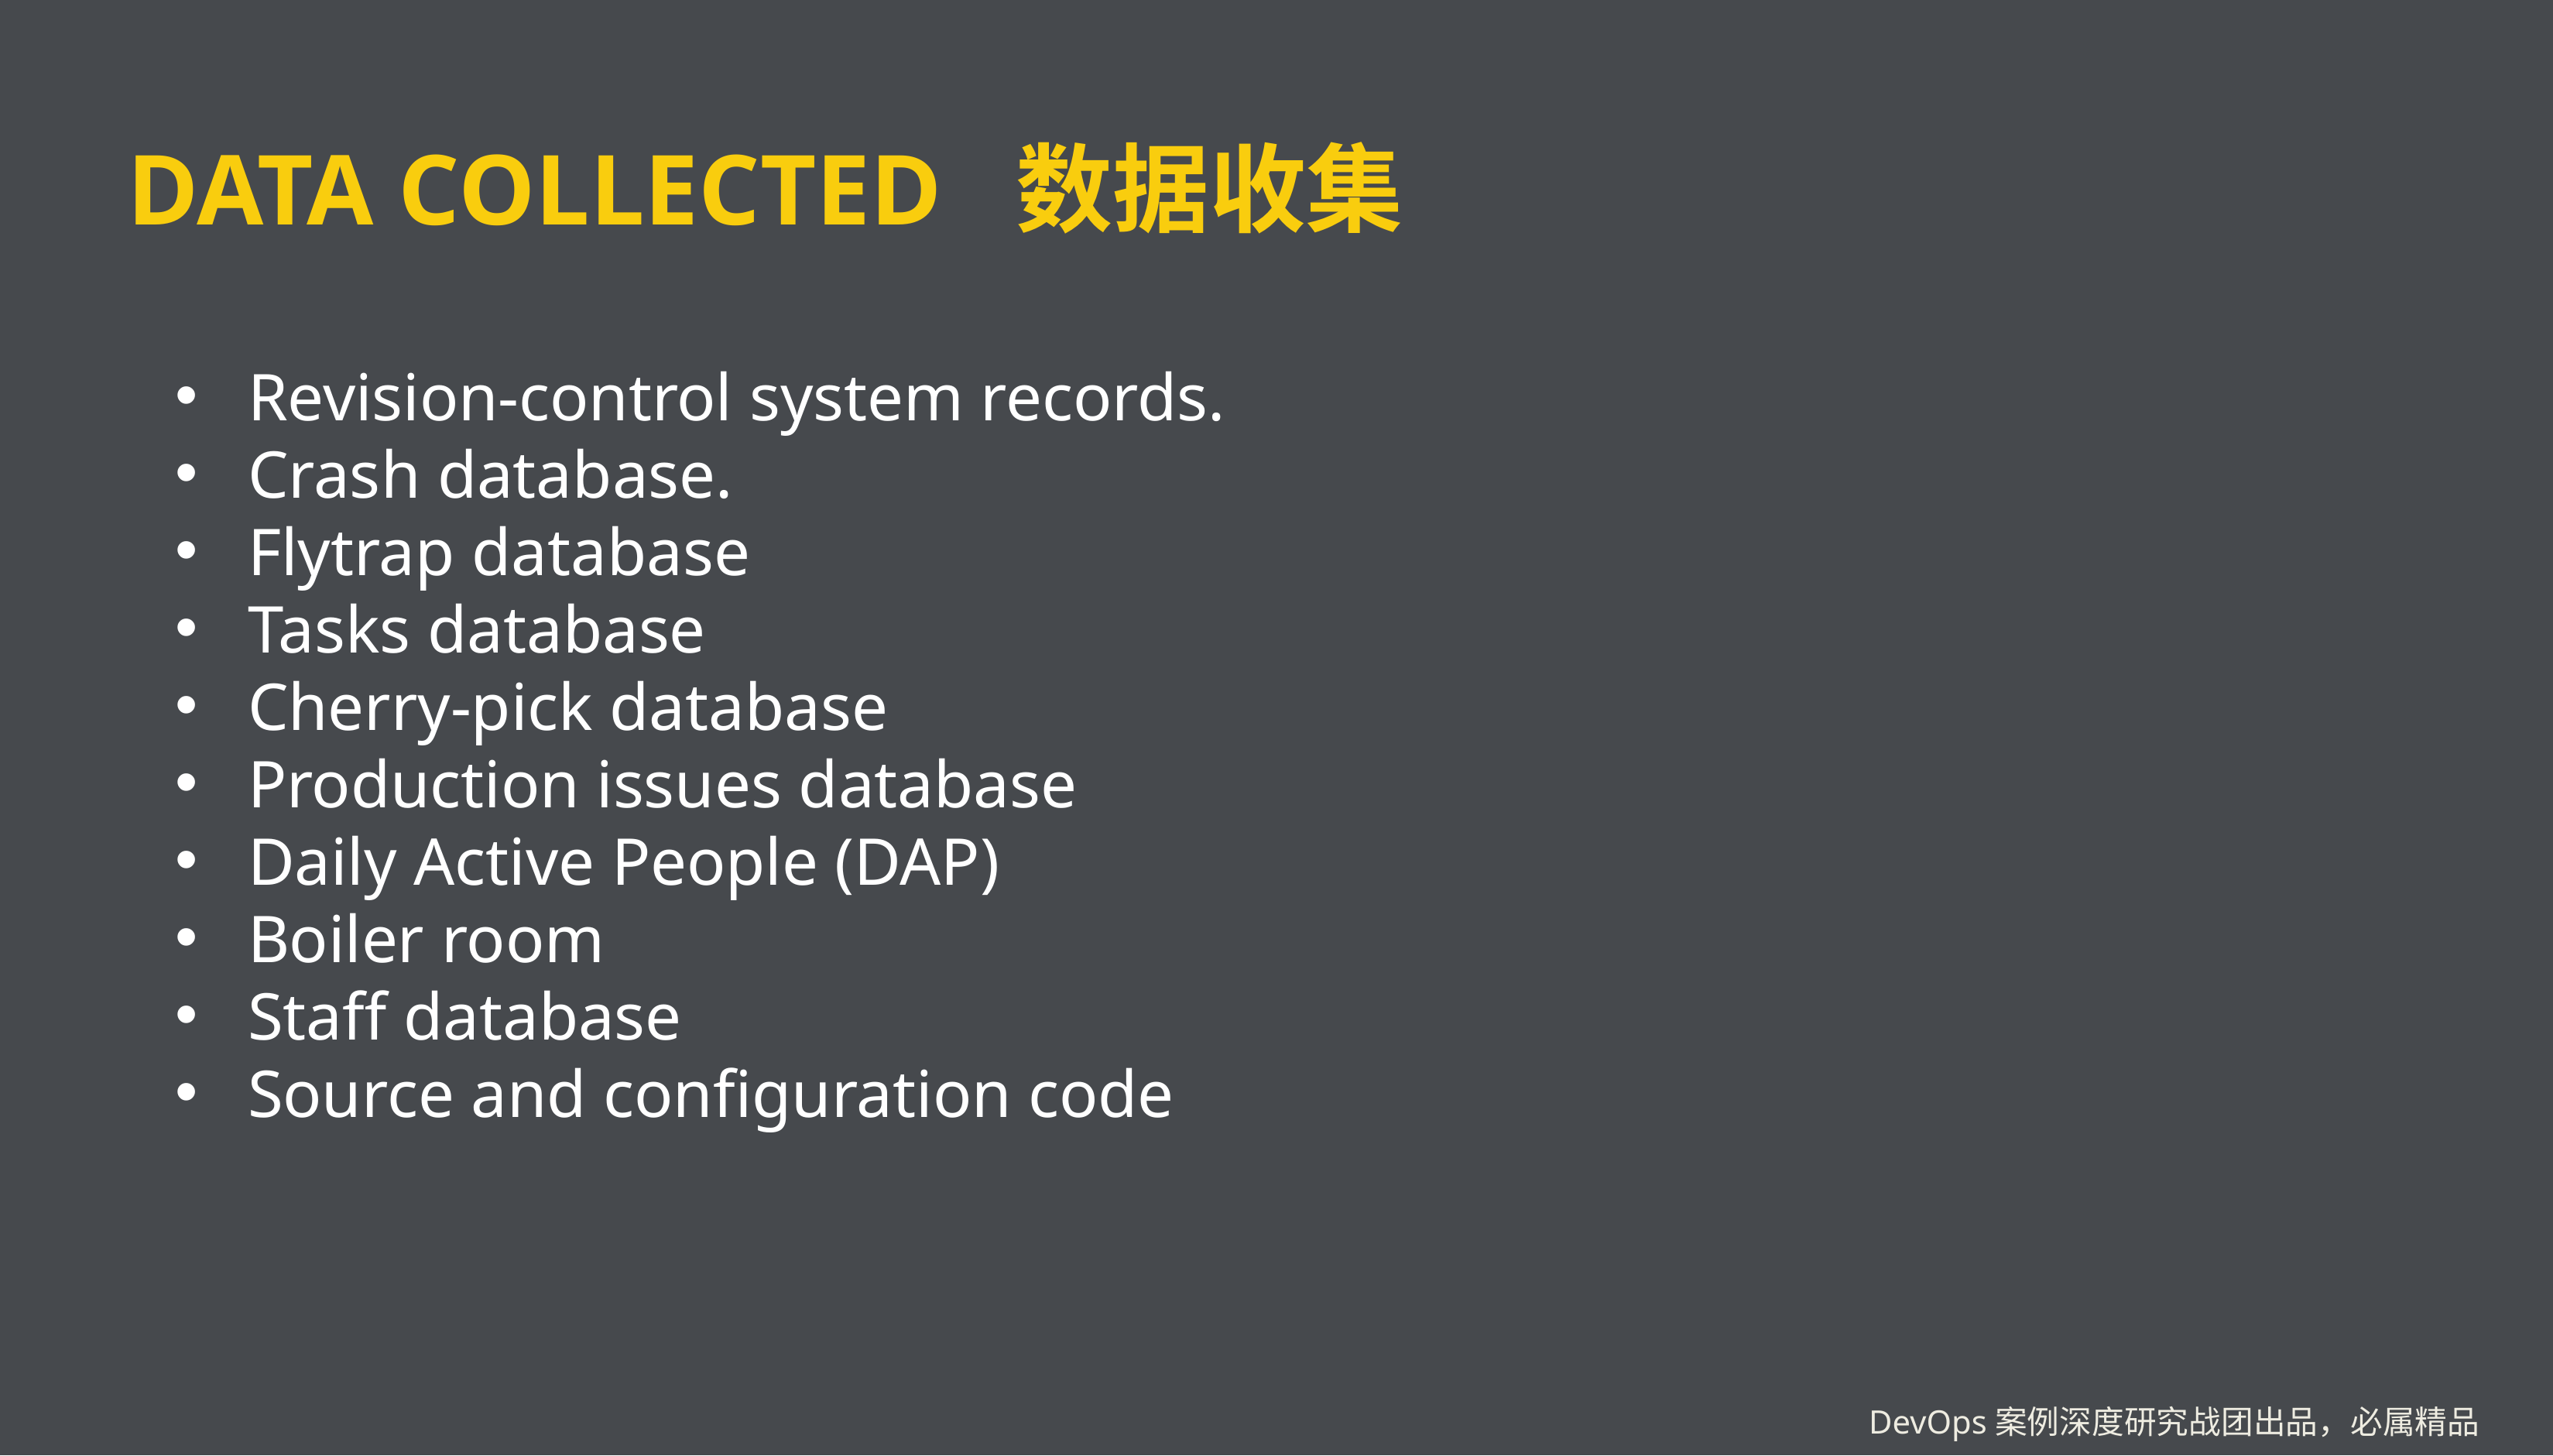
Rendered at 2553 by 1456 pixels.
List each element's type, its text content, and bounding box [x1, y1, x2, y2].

text_box Revision-control system records. Crash database. Flytrap database Tasks database Cherry-pick database Production issues database Daily Active People (DAP) Boiler room Staff database Source and configuration code [163, 350, 2390, 1396]
title DATA COLLECTED 数据收集 [127, 128, 2425, 372]
